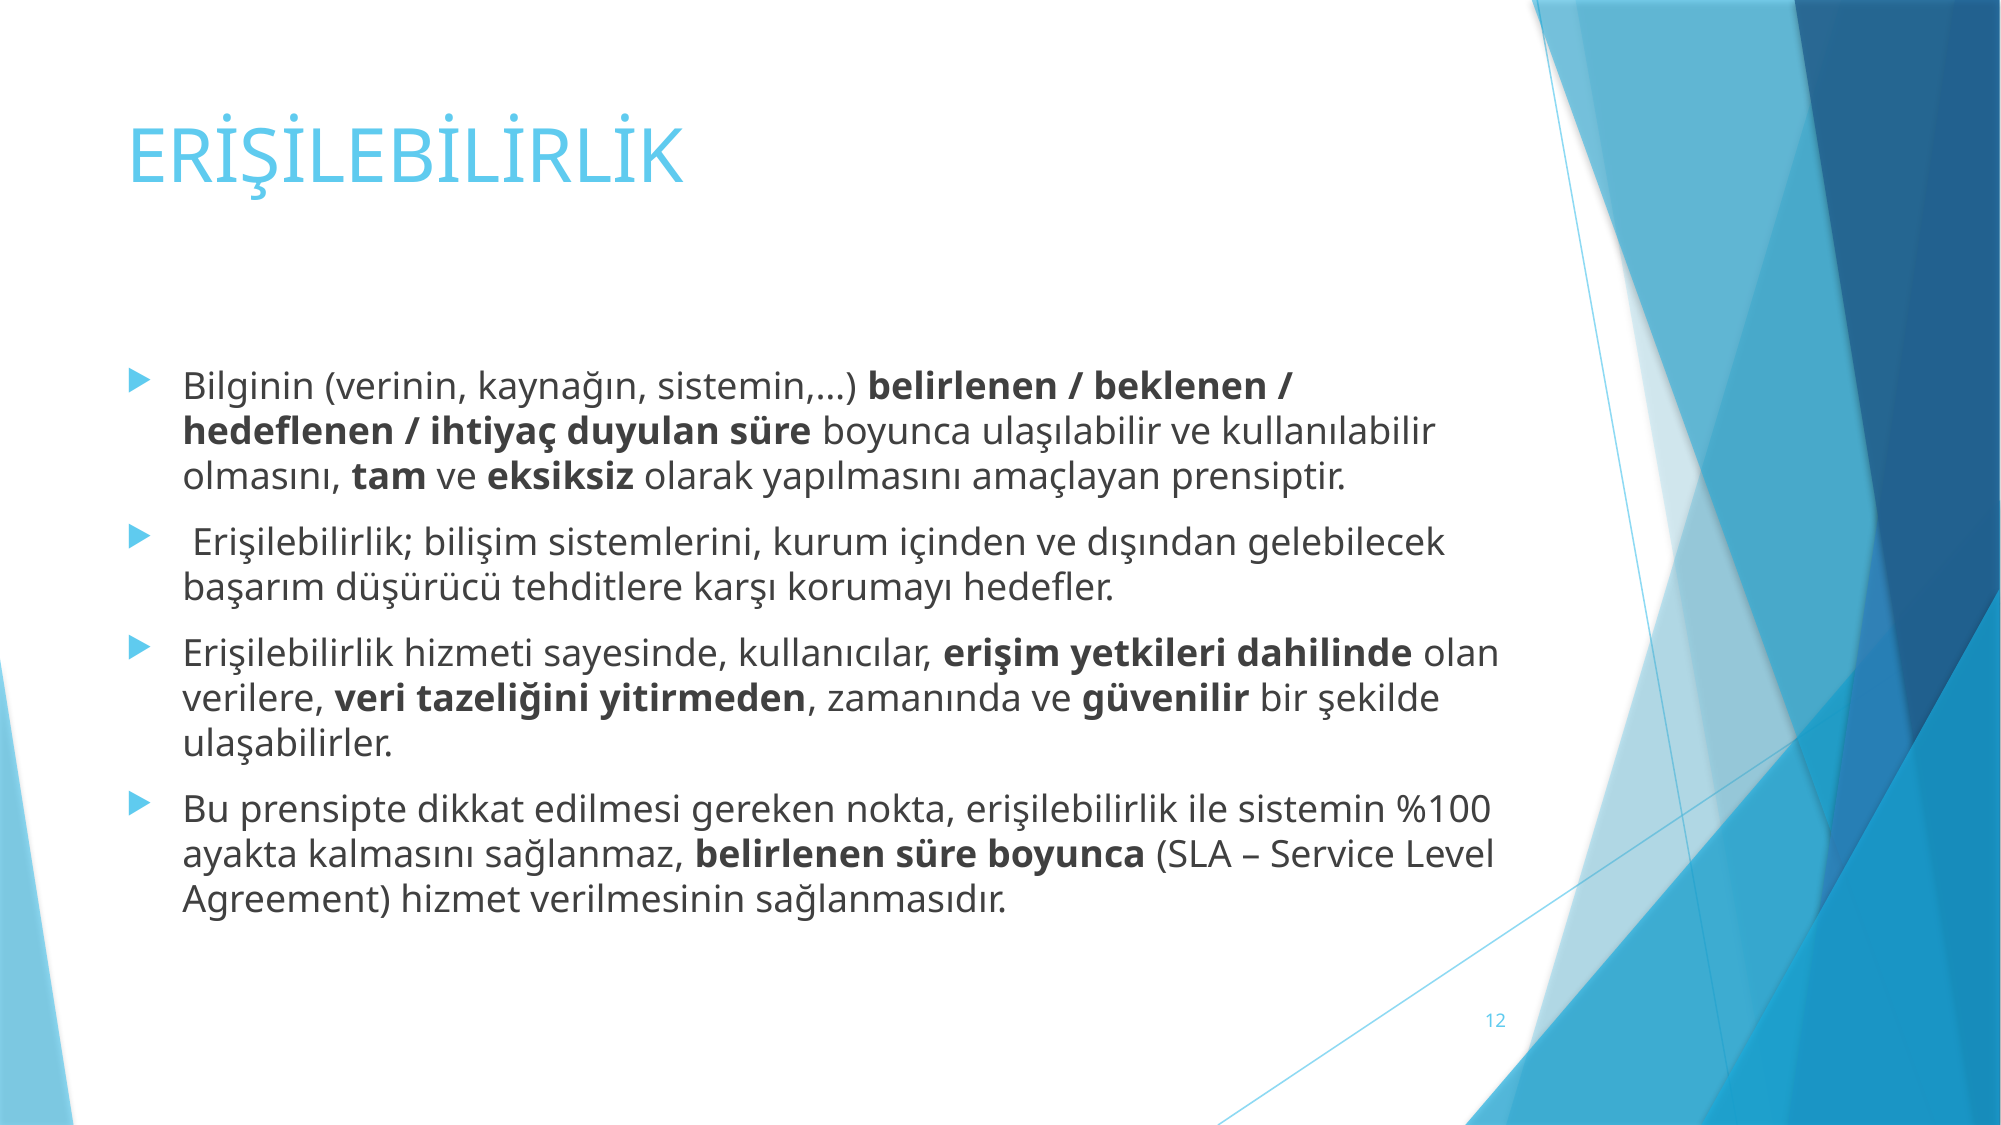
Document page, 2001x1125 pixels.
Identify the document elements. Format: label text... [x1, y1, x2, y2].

title ERİŞİLEBİLİRLİK [111, 99, 1522, 317]
slide_number 12 [1409, 991, 1522, 1051]
list Bilginin (verinin, kaynağın, sistemin,…) belirlenen / beklenen / hedeflenen / ihtiyaç duyulan süre boyunca ulaşılabilir ve kullanılabilir olmasını, tam ve eksiksiz olarak yapılmasını amaçlayan prensiptir. Erişilebilirlik; bilişim sistemlerini, kurum içinden ve dışından gelebilecek başarım düşürücü tehditlere karşı korumayı hedefler. Erişilebilirlik hizmeti sayesinde, kullanıcılar, erişim yetkileri dahilinde olan verilere, veri tazeliğini yitirmeden, zamanında ve güvenilir bir şekilde ulaşabilirler. Bu prensipte dikkat edilmesi gereken nokta, erişilebilirlik ile sistemin %100 ayakta kalmasını sağlanmaz, belirlenen süre boyunca (SLA – Service Level Agreement) hizmet verilmesinin sağlanmasıdır. [111, 354, 1522, 992]
